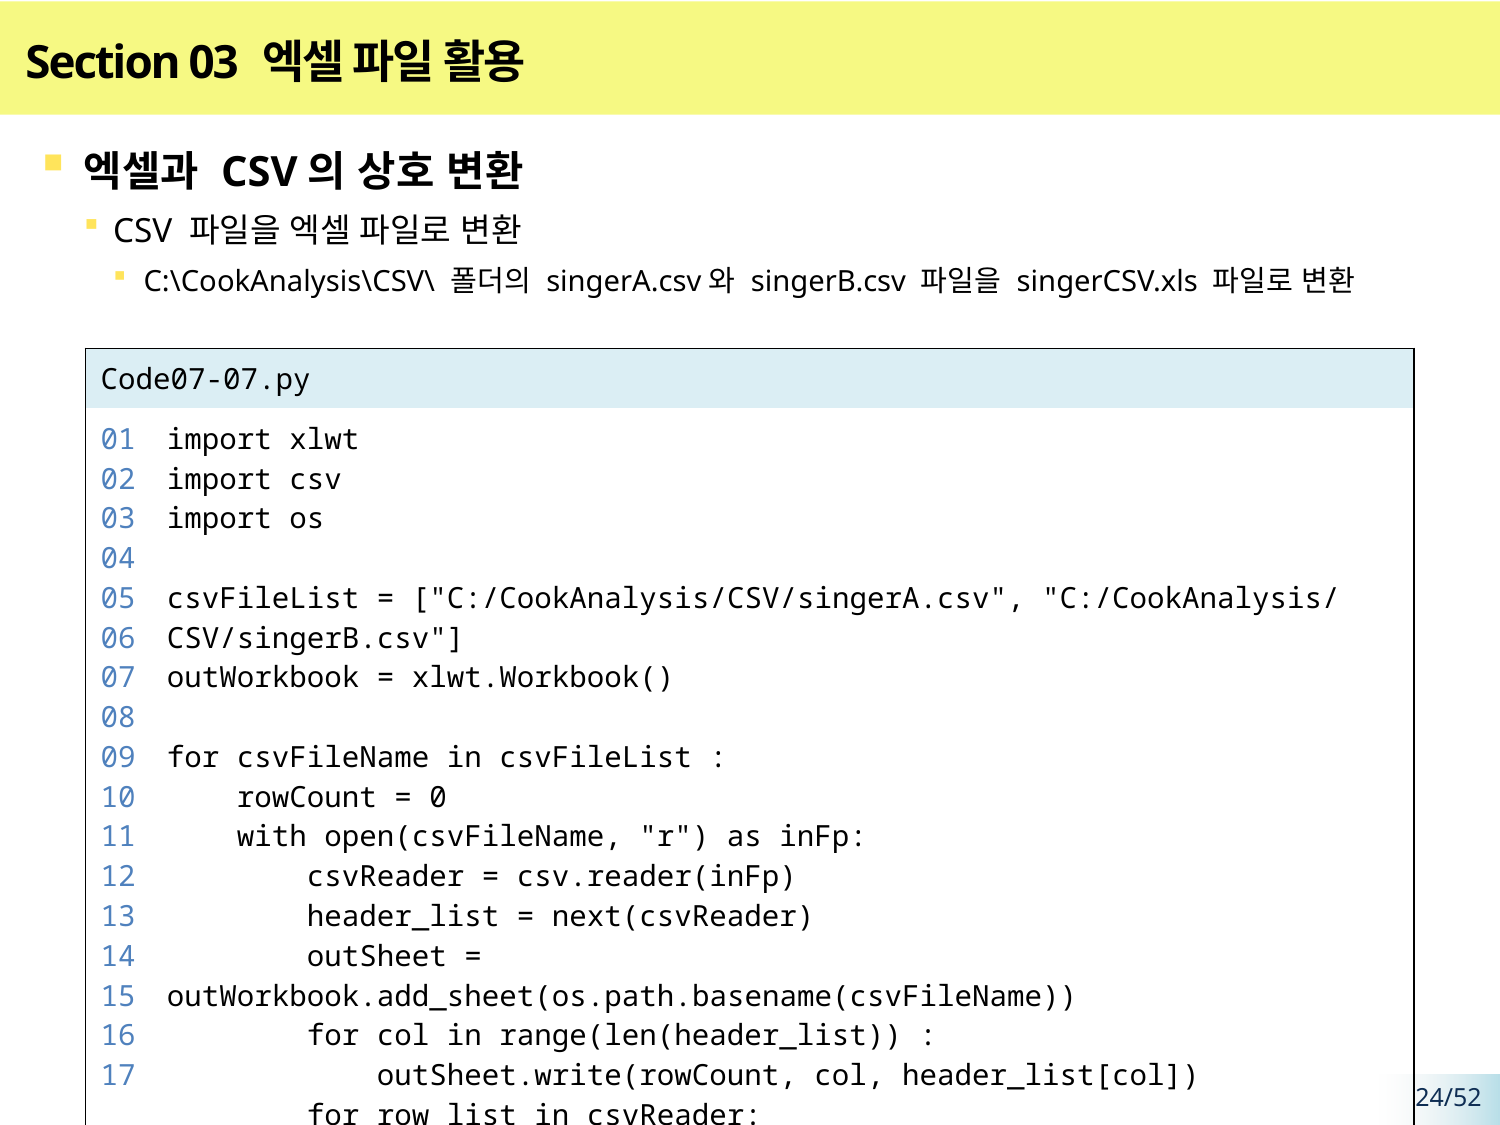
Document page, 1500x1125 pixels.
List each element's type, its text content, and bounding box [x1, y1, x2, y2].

table_cell import xlwt import csv import os csvFileList = ["C:/CookAnalysis/CSV/singerA.csv", "C:/CookAnalysis/CSV/singerB.csv"] outWorkbook = xlwt.Workbook() for csvFileName in csvFileList : rowCount = 0 with open(csvFileName, "r") as inFp: csvReader = csv.reader(inFp) header_list = next(csvReader) outSheet = outWorkbook.add_sheet(os.path.basename(csvFileName)) for col in range(len(header_list)) : outSheet.write(rowCount, col, header_list[col]) for row_list in csvReader: rowCount += 1 [152, 408, 1413, 1125]
table_cell 01 02 03 04 05 06 07 08 09 10 11 12 13 14 15 16 17 [86, 408, 152, 1125]
list 엑셀과 CSV의 상호 변환 CSV 파일을 엑셀 파일로 변환 C:\CookAnalysis\CSV\ 폴더의 singerA.csv와 singerB.csv 파일을 singerCSV.xls 파일로 변환 [10, 126, 1481, 1057]
title Section 03 엑셀 파일 활용 [10, 21, 1288, 99]
table_header Code07-07.py [86, 349, 1413, 408]
